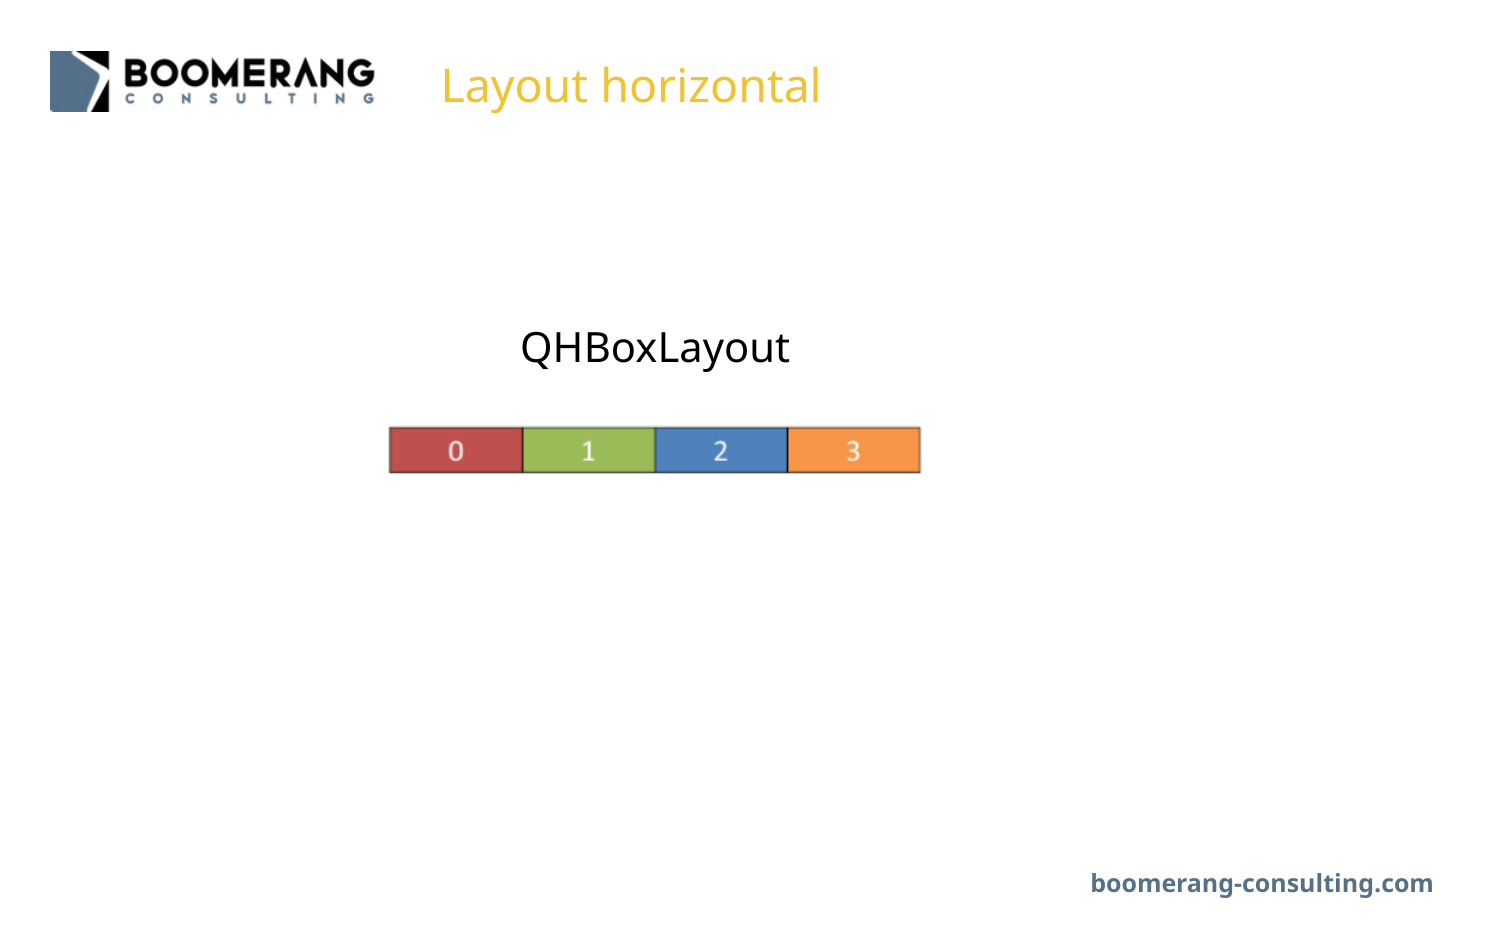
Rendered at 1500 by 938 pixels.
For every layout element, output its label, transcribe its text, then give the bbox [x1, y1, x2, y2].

text_box QHBoxLayout [505, 313, 1256, 378]
title Layout horizontal [425, 45, 1451, 124]
picture [375, 403, 939, 483]
picture [50, 51, 389, 112]
